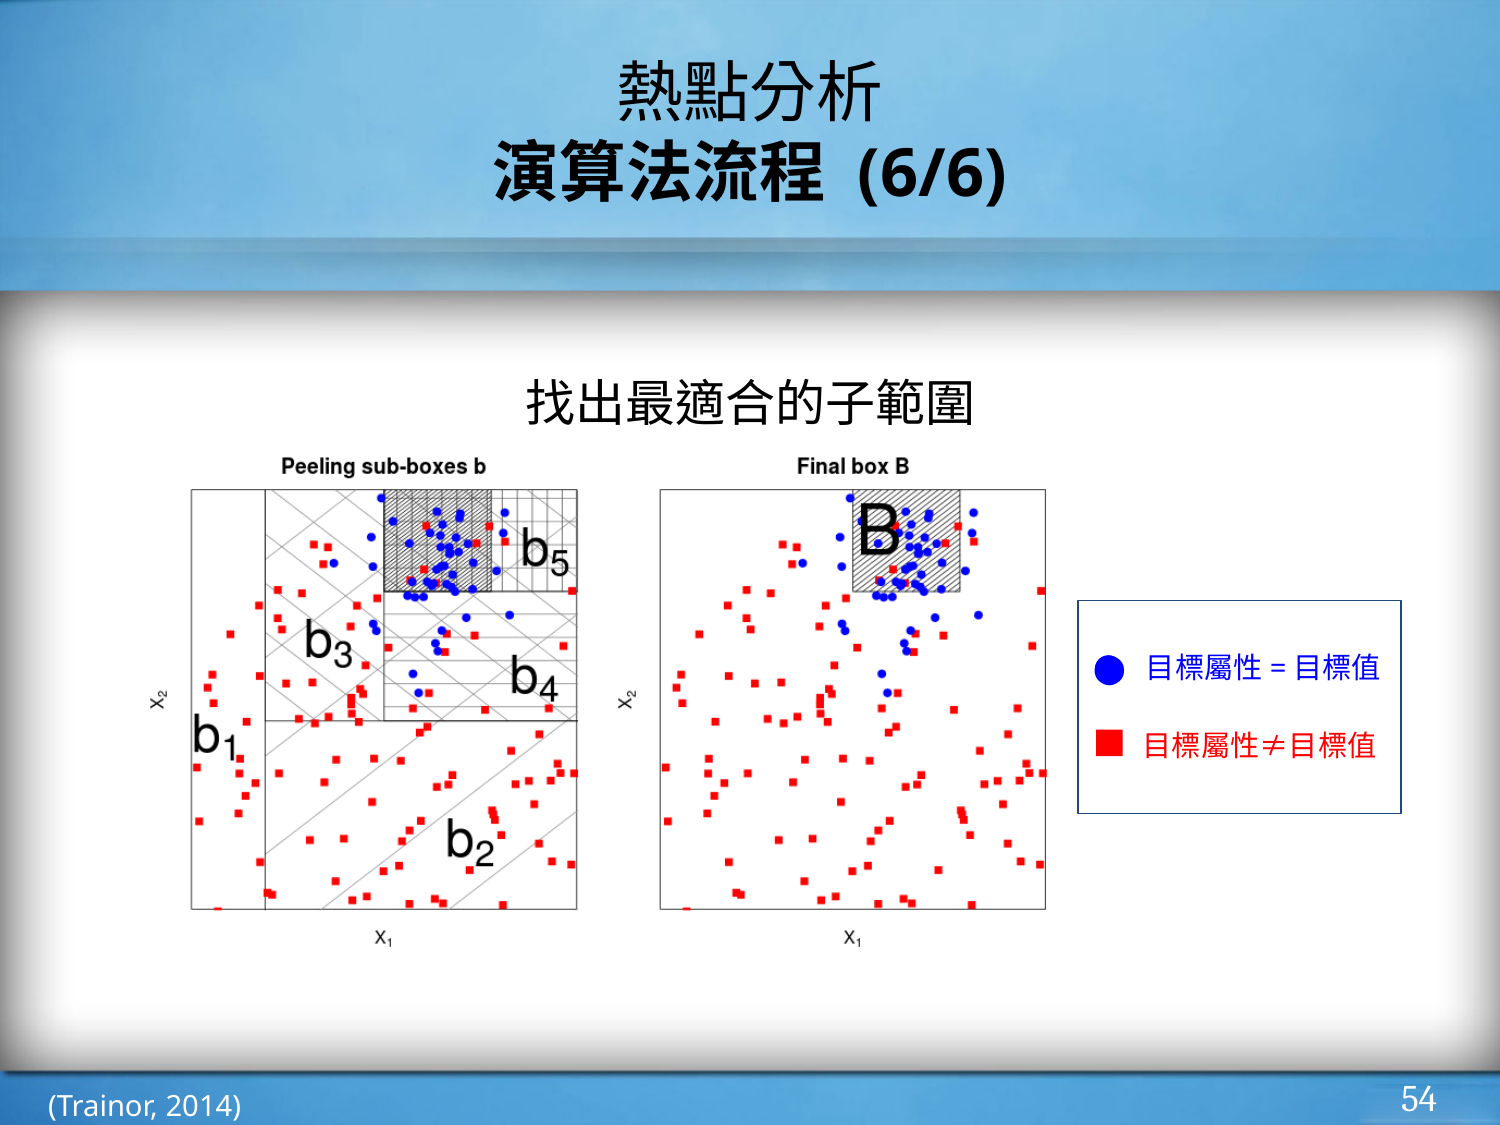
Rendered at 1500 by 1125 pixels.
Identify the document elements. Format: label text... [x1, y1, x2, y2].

list 找出最適合的子範圍 [78, 346, 1422, 1066]
slide_number ‹#› [1350, 1074, 1488, 1118]
text_box ⬤ 目標屬性=目標值 ⯀ 目標屬性≠目標值 [1310, 600, 1401, 814]
picture [0, 0, 1500, 1125]
subtitle (Trainor, 2014) [3, 1080, 1348, 1125]
title 熱點分析 演算法流程 (6/6) [78, 27, 1422, 232]
